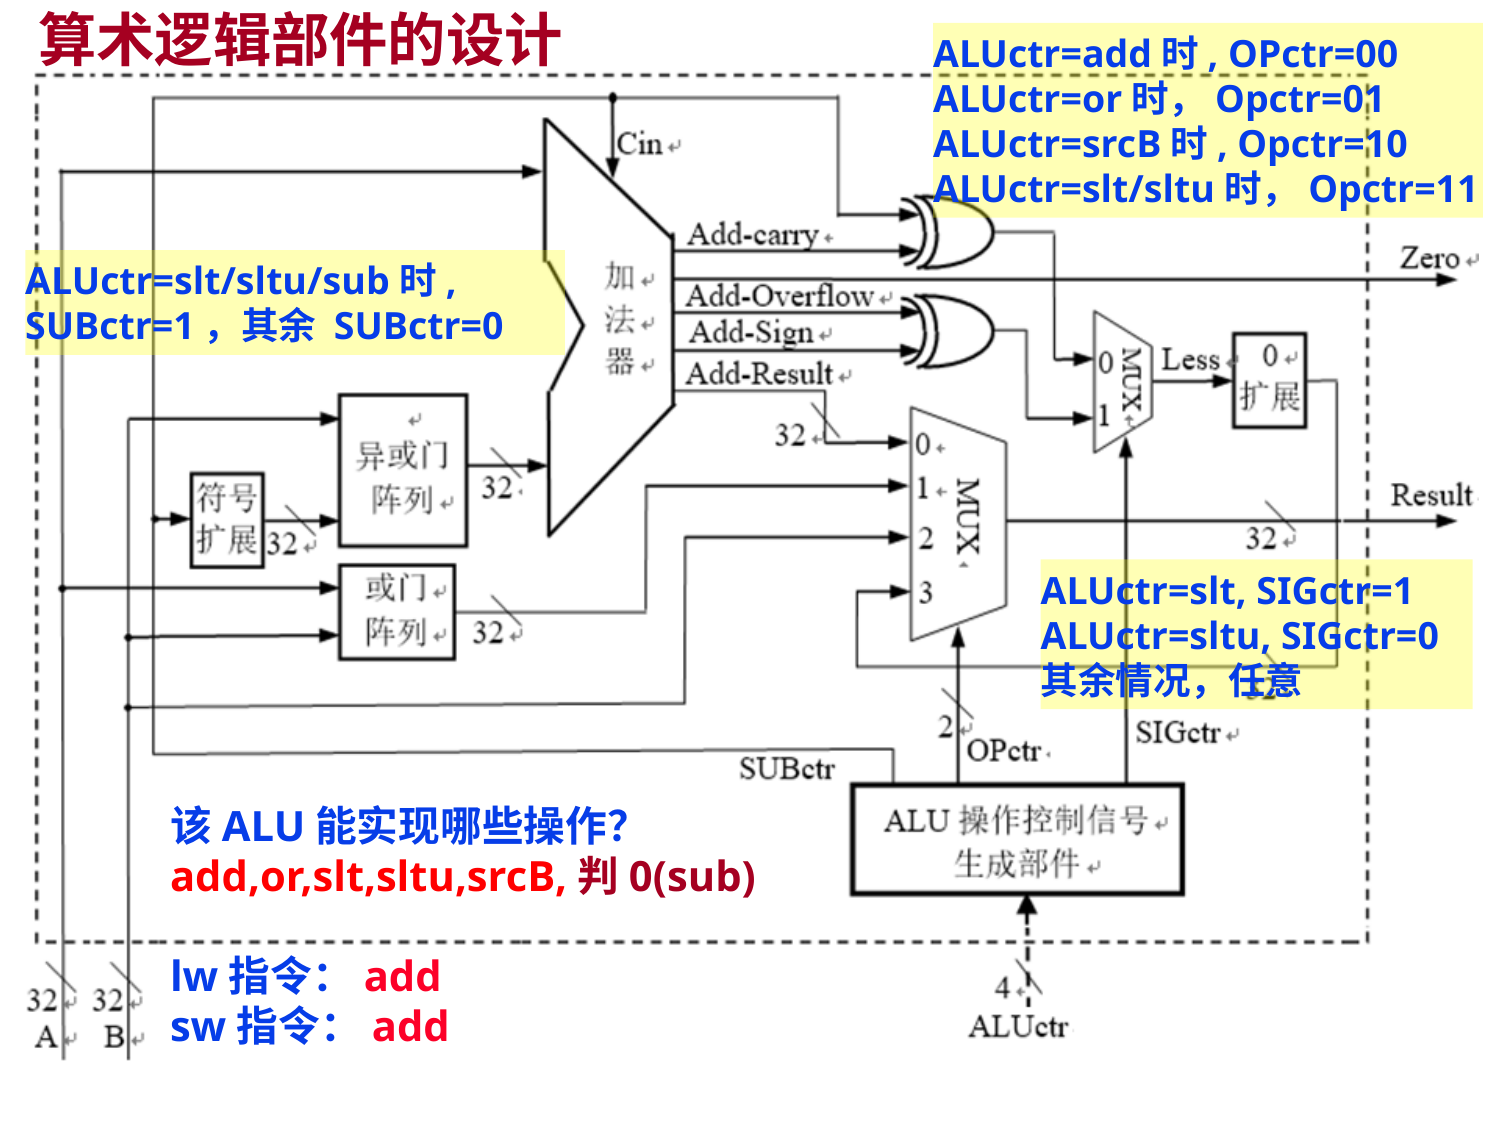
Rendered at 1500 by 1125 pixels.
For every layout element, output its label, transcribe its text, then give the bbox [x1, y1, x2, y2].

text_box ALUctr=add时, OPctr=00 ALUctr=or时，Opctr=01 ALUctr=srcB时, Opctr=10 ALUctr=slt/sltu时，Opctr=11 [933, 22, 1483, 218]
picture [20, 63, 1479, 1062]
title 算术逻辑部件的设计 [27, 8, 934, 63]
